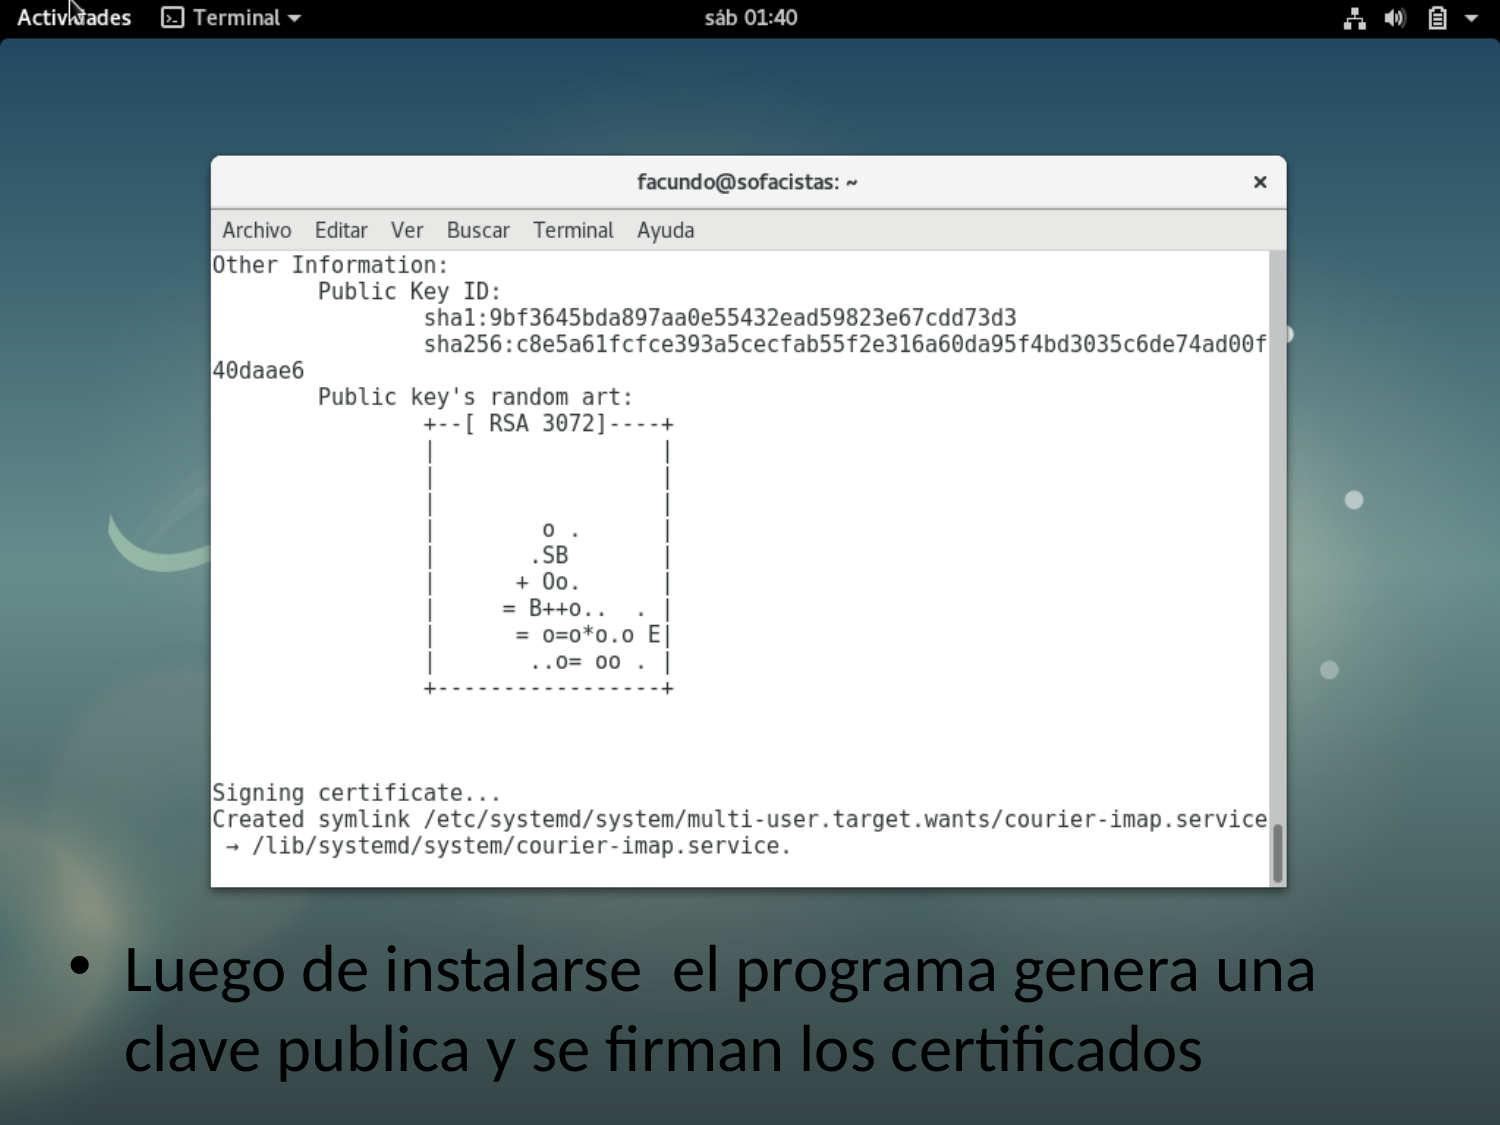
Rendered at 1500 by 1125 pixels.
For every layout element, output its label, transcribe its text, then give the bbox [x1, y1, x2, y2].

list Luego de instalarse el programa genera una clave publica y se firman los certificados [53, 916, 1404, 1112]
picture [0, 0, 1500, 1125]
